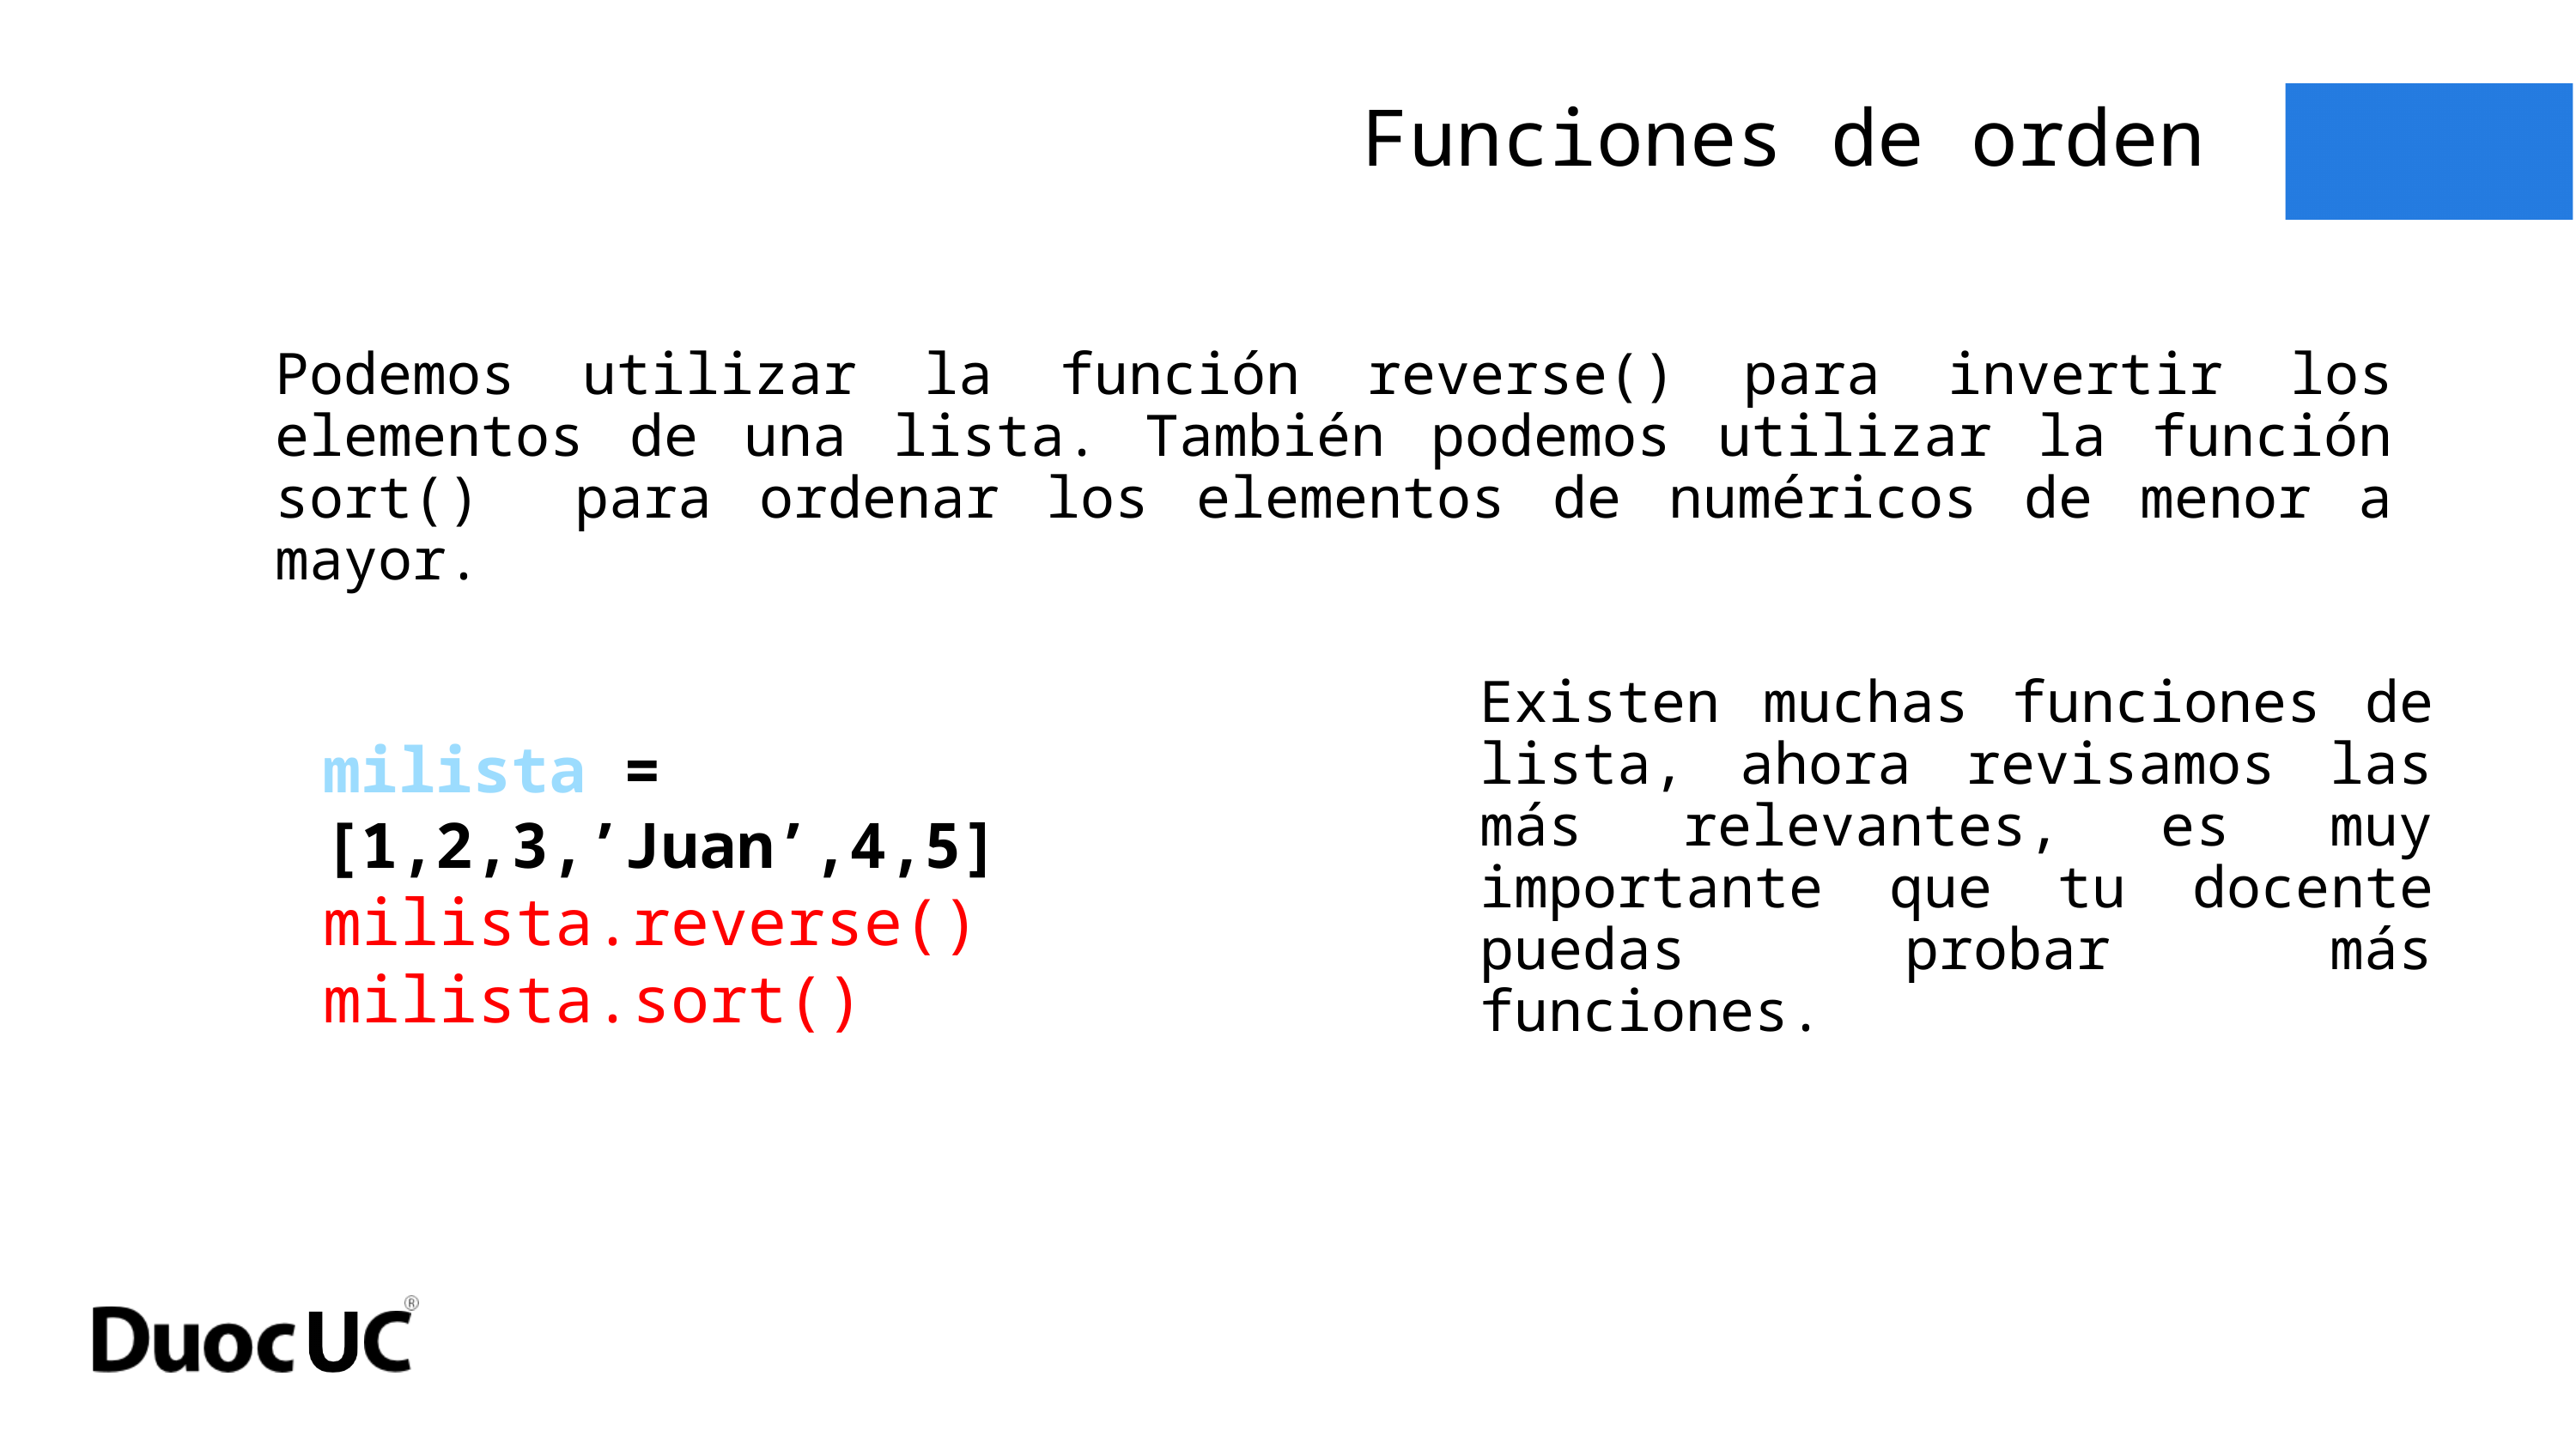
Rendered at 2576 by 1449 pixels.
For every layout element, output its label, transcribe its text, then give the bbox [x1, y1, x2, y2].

text_box milista = [1,2,3,’Juan’,4,5] milista.reverse() milista.sort() [310, 724, 1338, 1270]
text_box [2285, 83, 2573, 221]
text_box [308, 1312, 358, 1373]
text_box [93, 1306, 295, 1373]
text_box Podemos utilizar la función reverse() para invertir los elementos de una lista. También podemos utilizar la función sort() para ordenar los elementos de numéricos de menor a mayor. [255, 324, 2407, 612]
text_box Funciones de orden [53, 88, 2205, 182]
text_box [404, 1295, 420, 1311]
text_box Existen muchas funciones de lista, ahora revisamos las más relevantes, es muy importante que tu docente puedas probar más funciones. [1459, 621, 2446, 1096]
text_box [363, 1311, 411, 1373]
